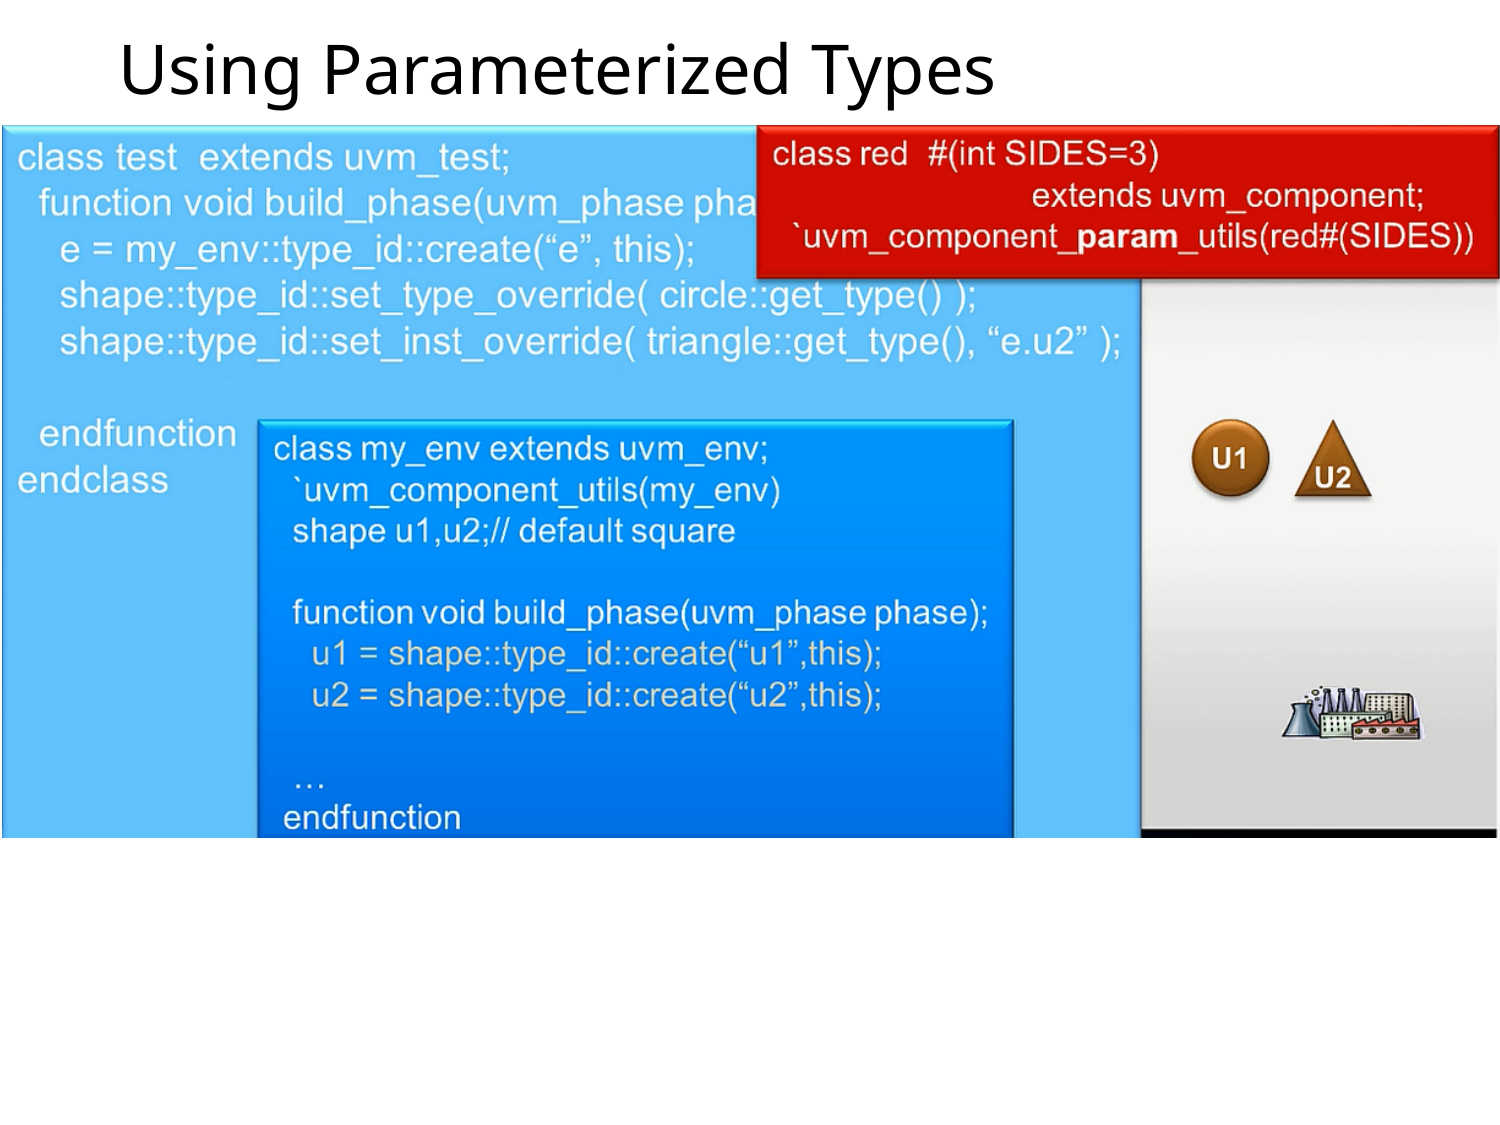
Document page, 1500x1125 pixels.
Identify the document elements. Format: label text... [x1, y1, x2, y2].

title Using Parameterized Types [103, 20, 1397, 124]
picture [2, 125, 1500, 838]
